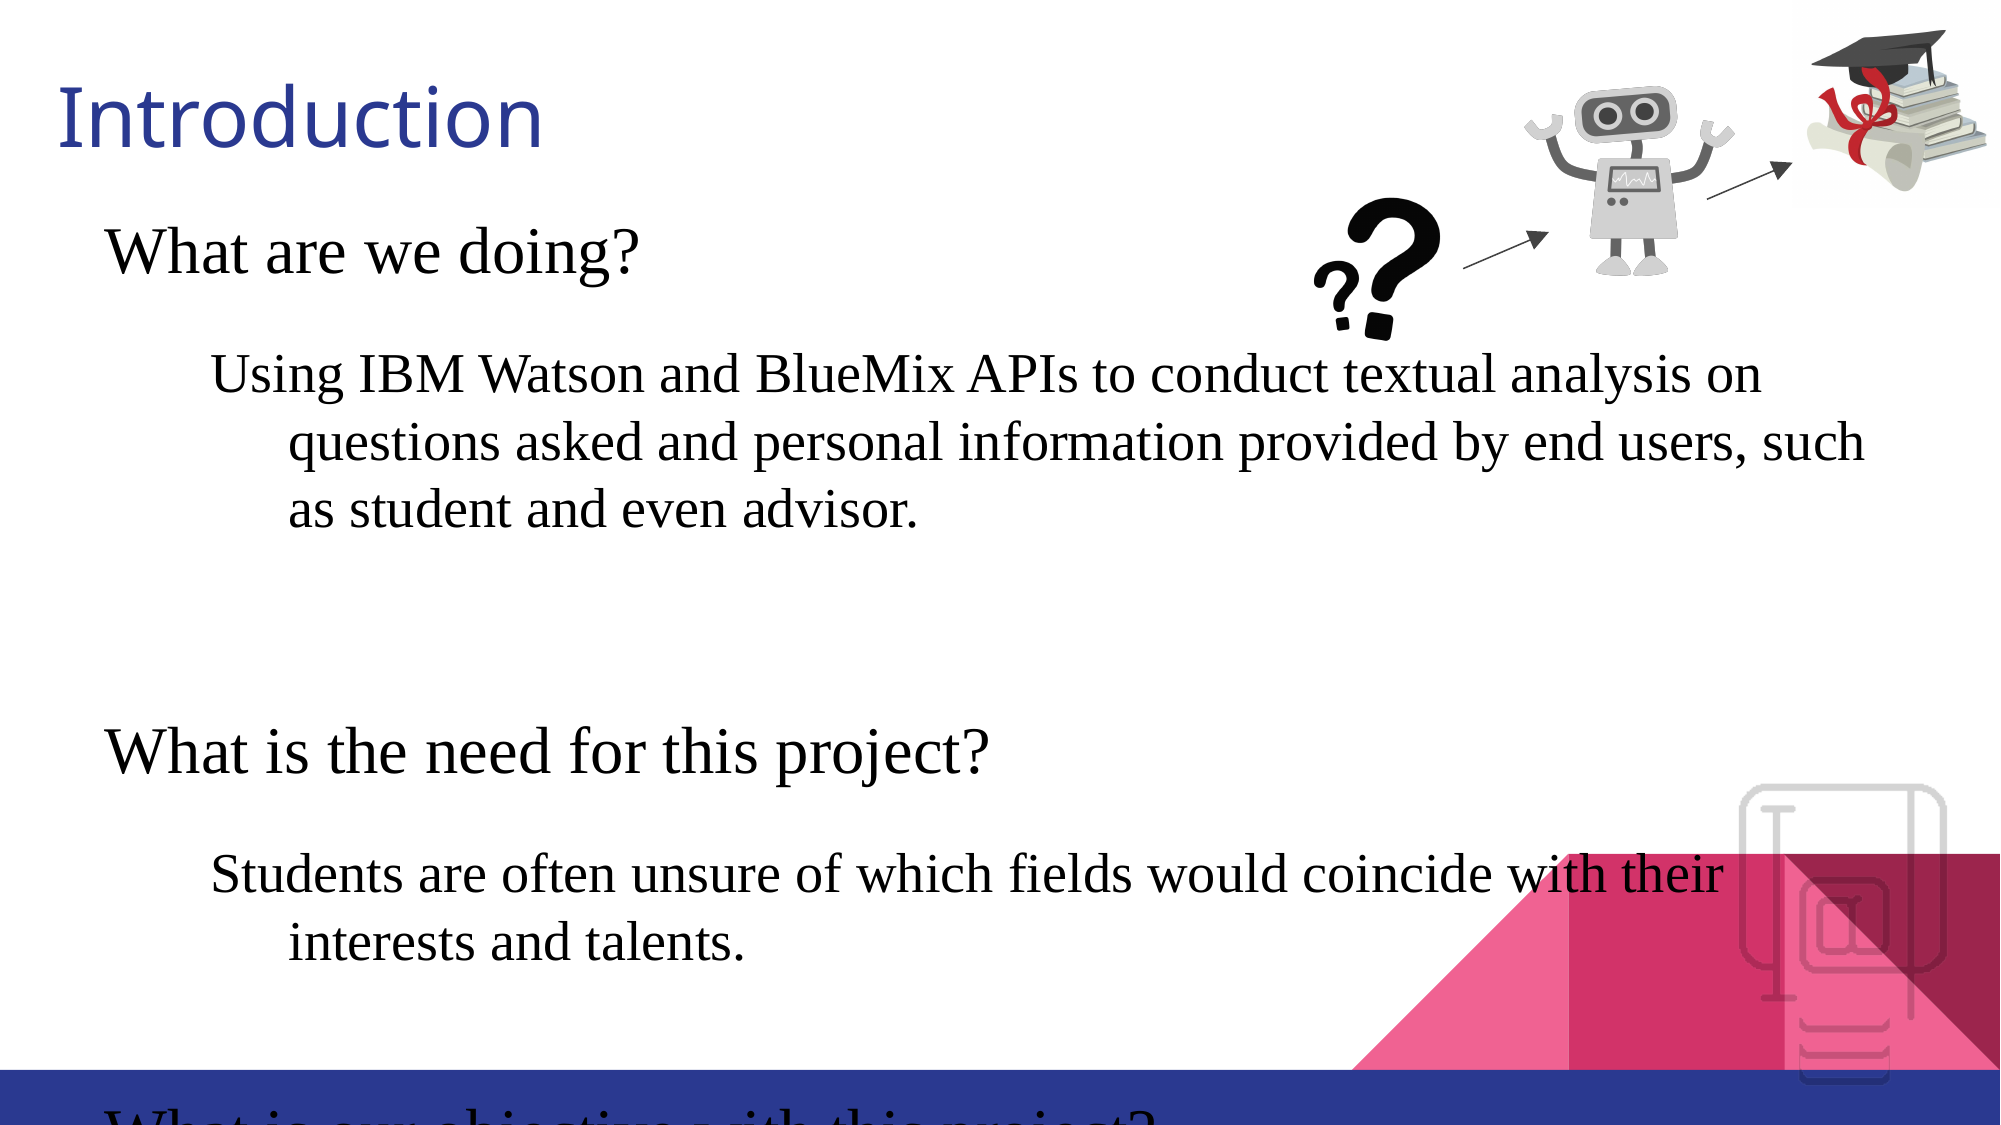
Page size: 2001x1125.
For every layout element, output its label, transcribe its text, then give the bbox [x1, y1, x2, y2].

picture [1524, 85, 1735, 276]
picture [1299, 195, 1447, 342]
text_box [1462, 231, 1550, 269]
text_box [1706, 162, 1794, 200]
list What are we doing? Using IBM Watson and BlueMix APIs to conduct textual analysis on questions asked and personal information provided by end users, such as student and even advisor. What is the need for this project? Students are often unsure of which fields would coincide with their interests and talents. What is our objective with this project? Enable students to make better career decisions. [68, 186, 1932, 964]
title Introduction [37, 43, 1787, 177]
picture [1688, 779, 2000, 1092]
picture [1792, 0, 2000, 208]
